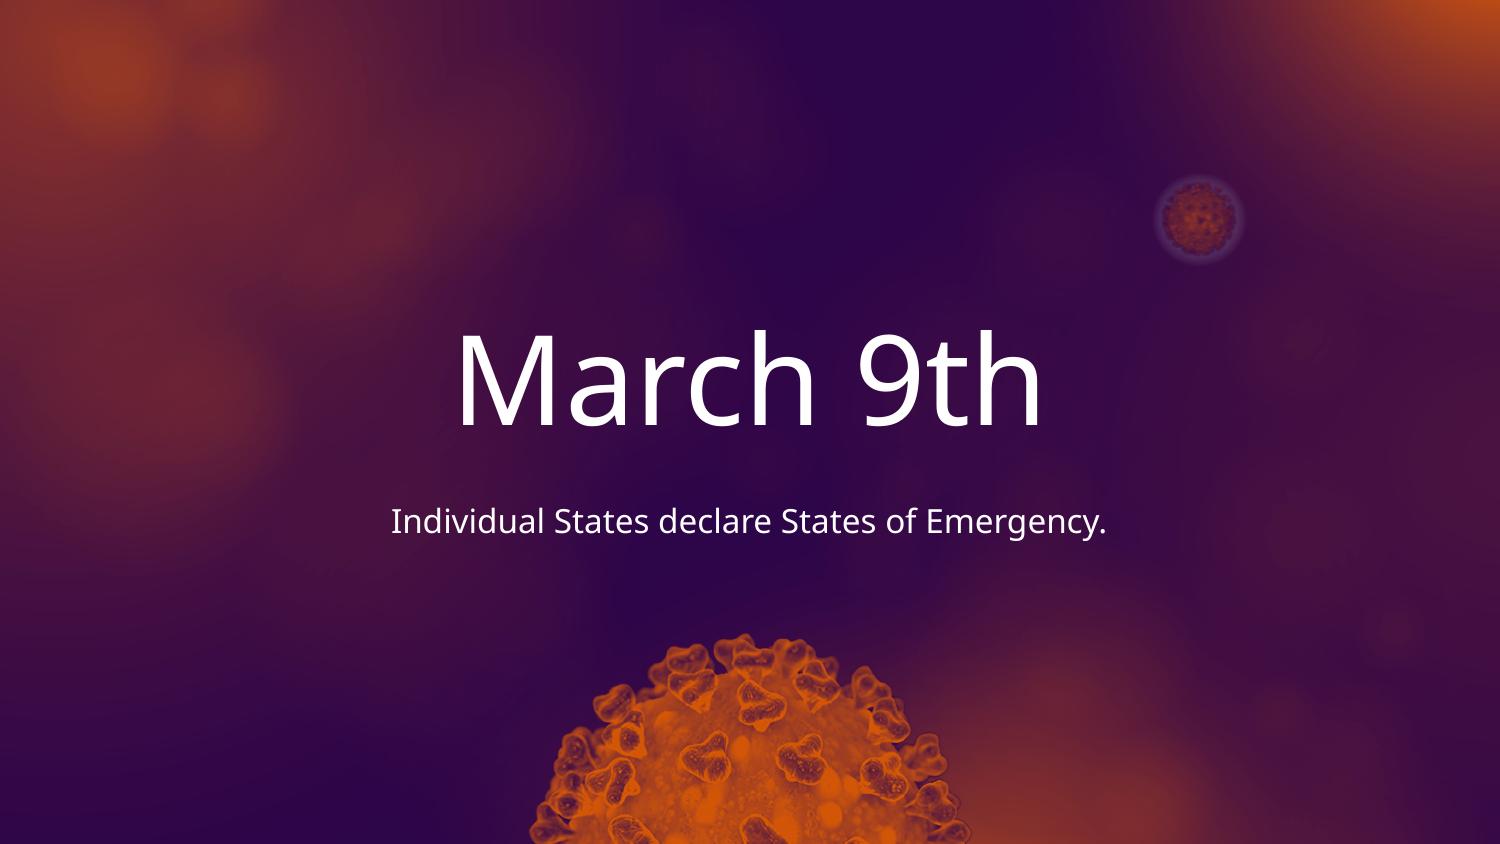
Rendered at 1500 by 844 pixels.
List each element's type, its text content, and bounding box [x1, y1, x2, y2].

subtitle Individual States declare States of Emergency. [190, 485, 1310, 580]
picture [0, 0, 1500, 844]
title March 9th [190, 284, 1310, 467]
